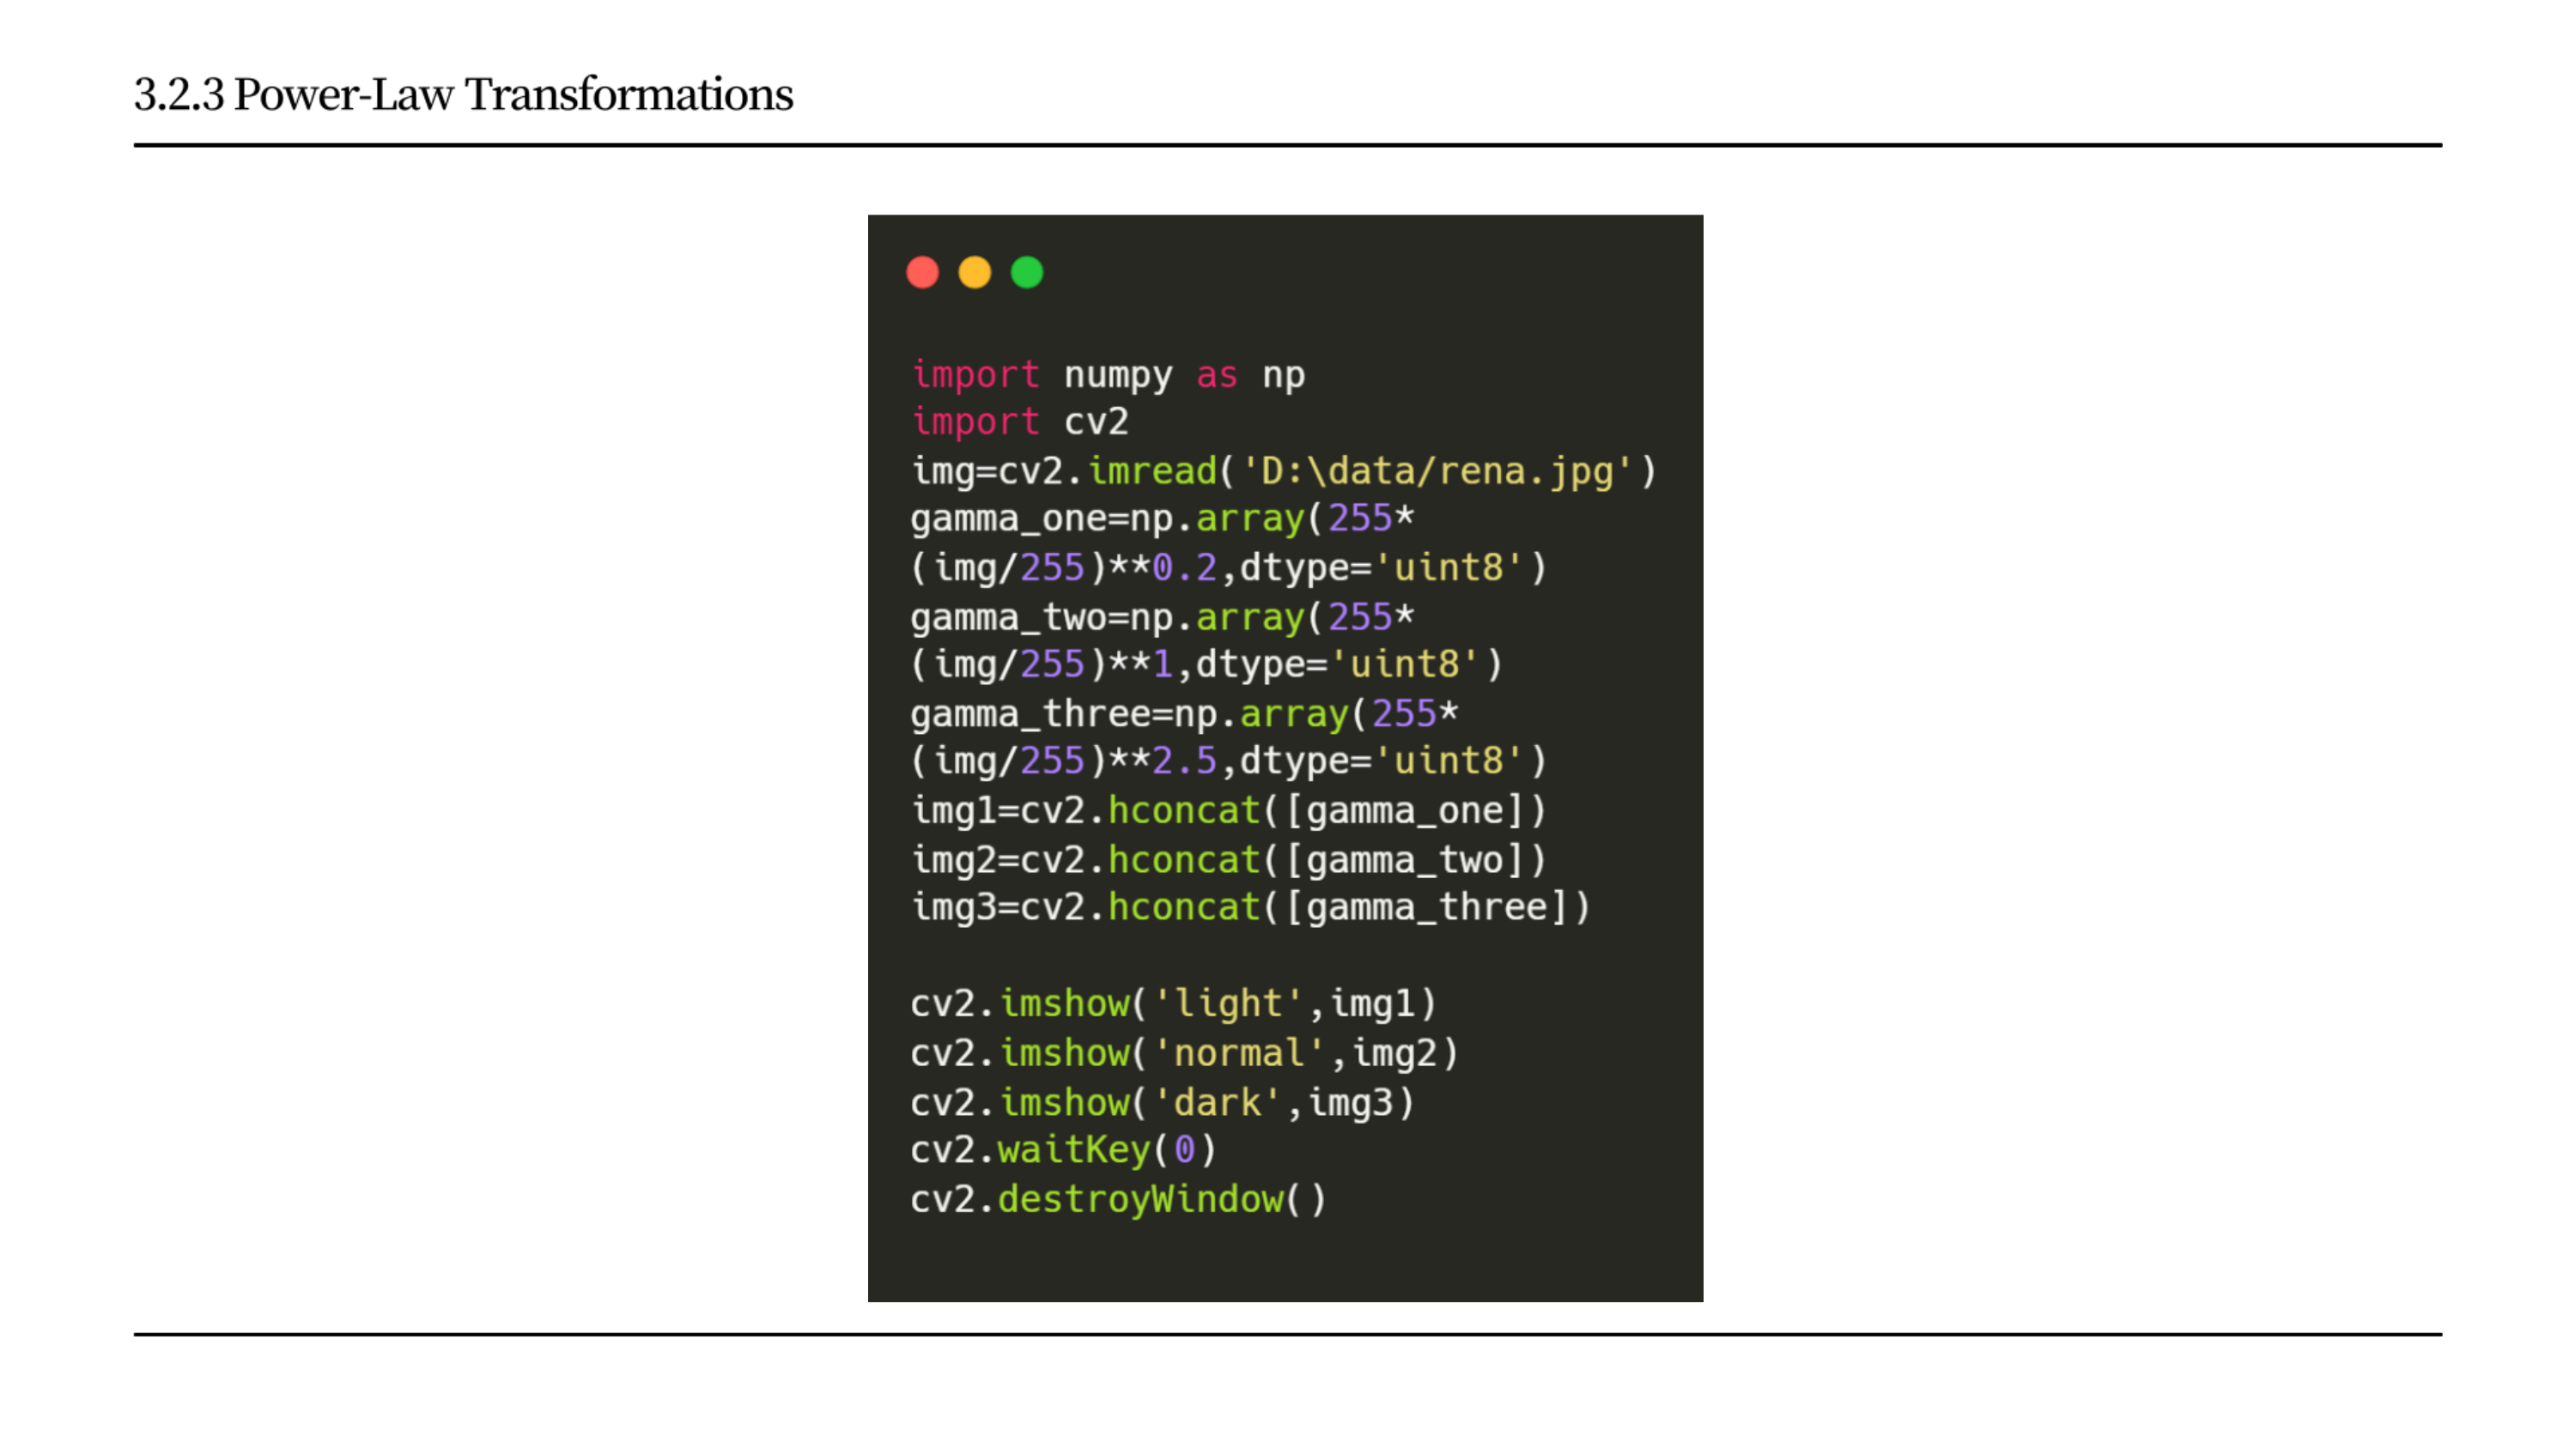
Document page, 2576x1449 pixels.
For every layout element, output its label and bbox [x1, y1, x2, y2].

text_box [133, 1331, 2443, 1337]
text_box [867, 214, 1704, 1302]
text_box [835, 142, 2443, 148]
picture [118, 47, 832, 166]
